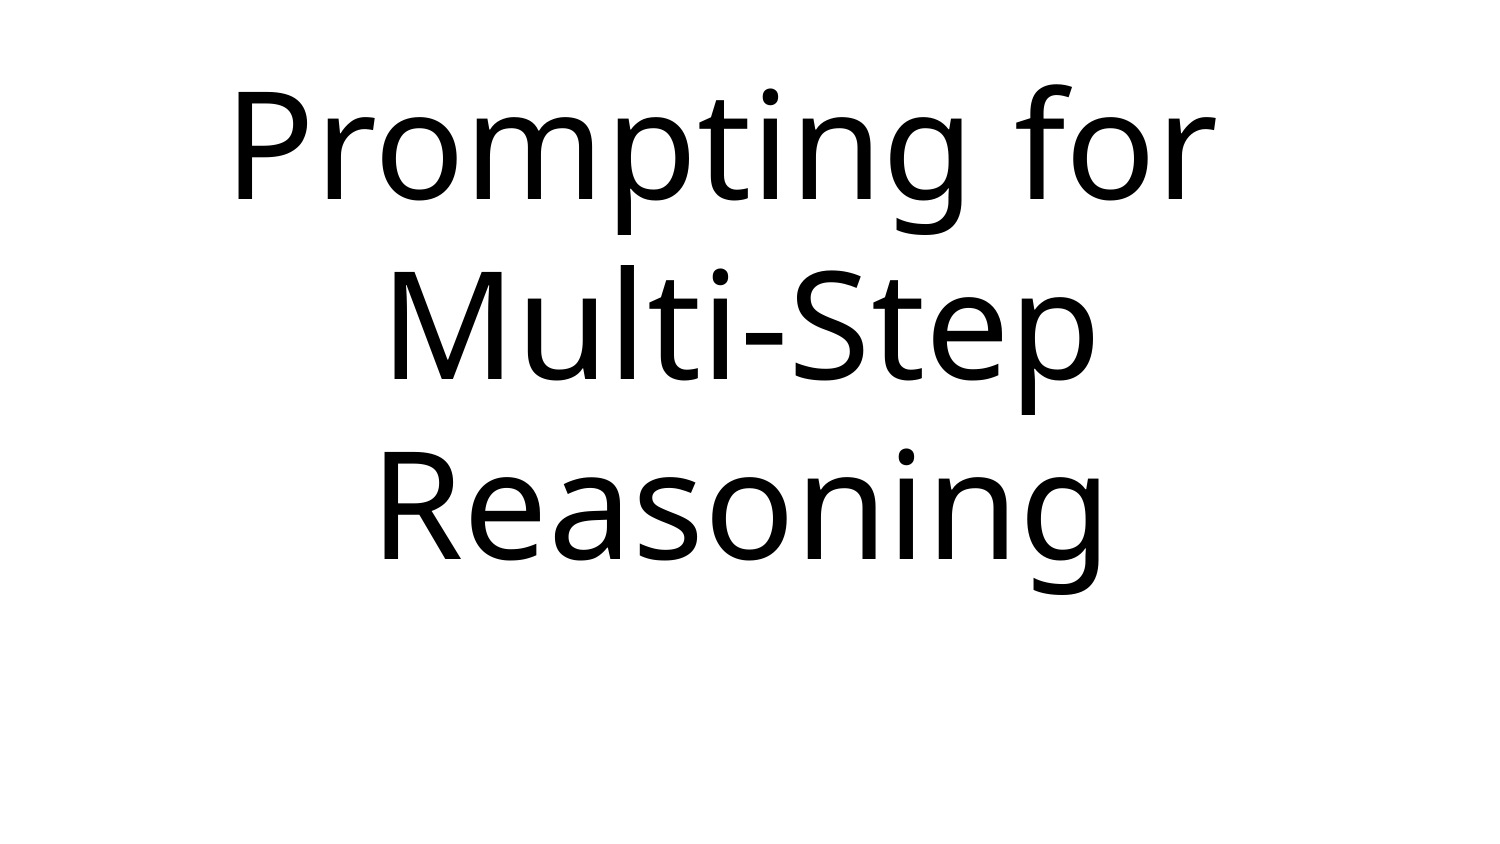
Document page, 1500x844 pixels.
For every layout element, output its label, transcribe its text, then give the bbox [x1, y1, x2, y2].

title Prompting for Multi-Step Reasoning [42, 282, 1441, 605]
